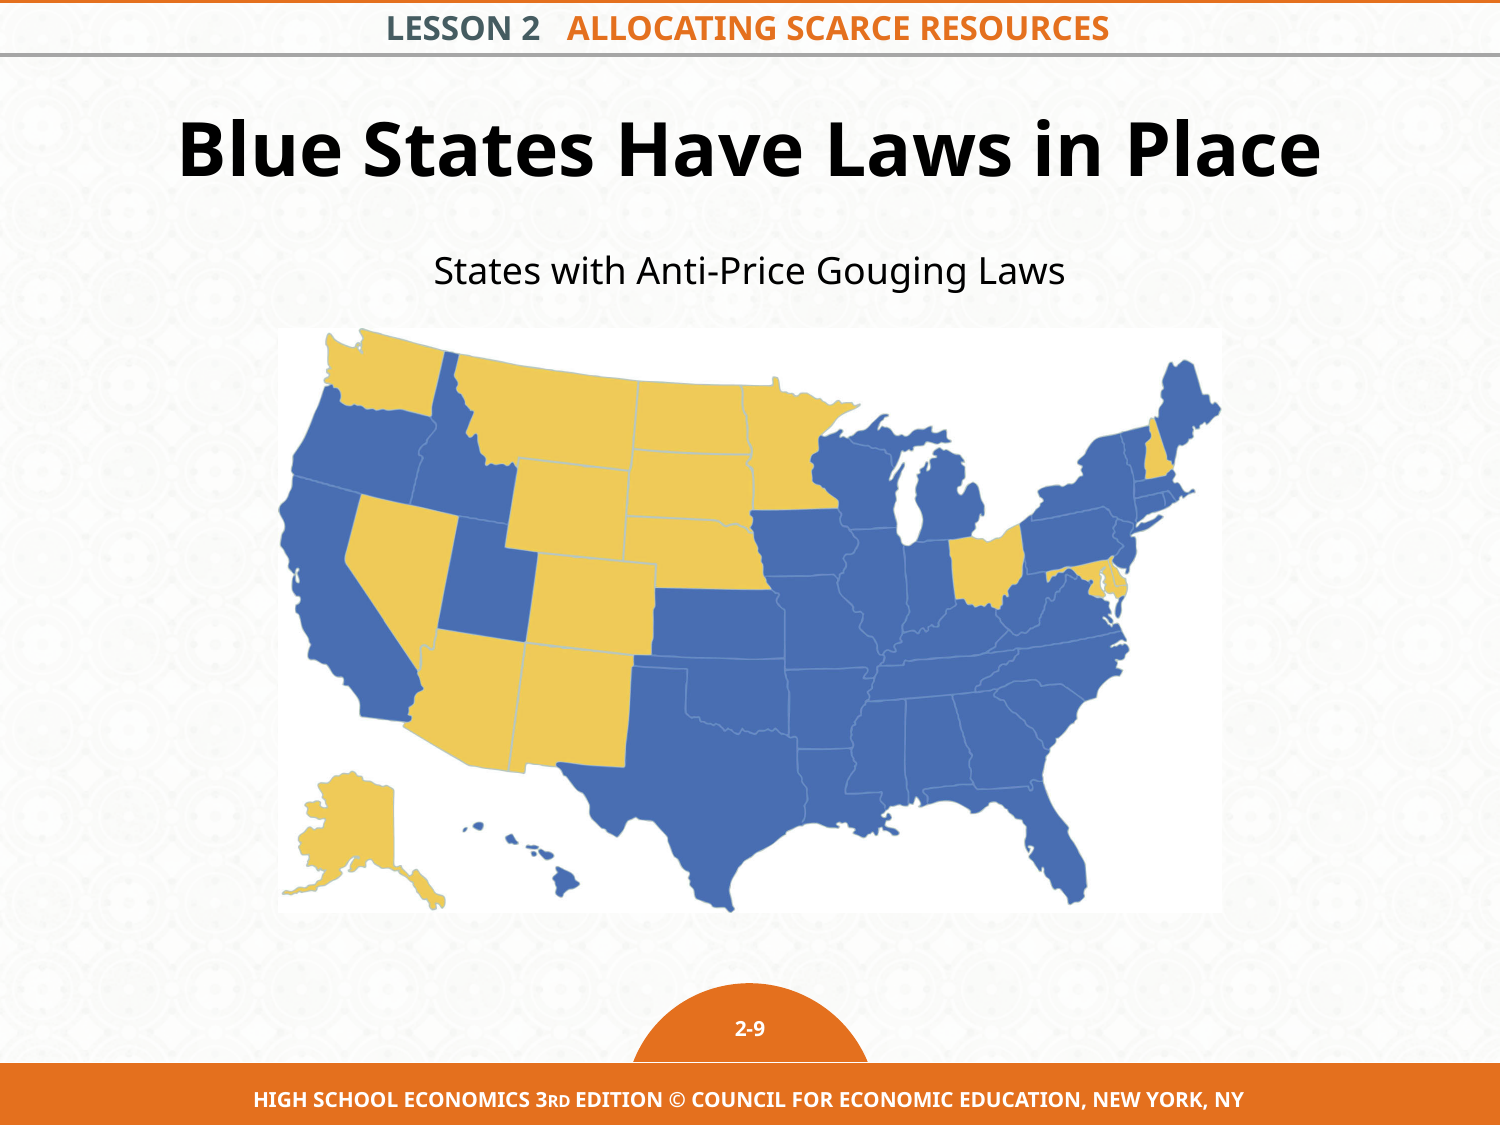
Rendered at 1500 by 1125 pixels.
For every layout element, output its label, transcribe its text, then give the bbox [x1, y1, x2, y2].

text_box States with Anti-Price Gouging Laws [418, 239, 1082, 300]
picture [0, 3, 1500, 53]
picture [0, 57, 1500, 1062]
title Blue States Have Laws in Place [75, 81, 1425, 213]
